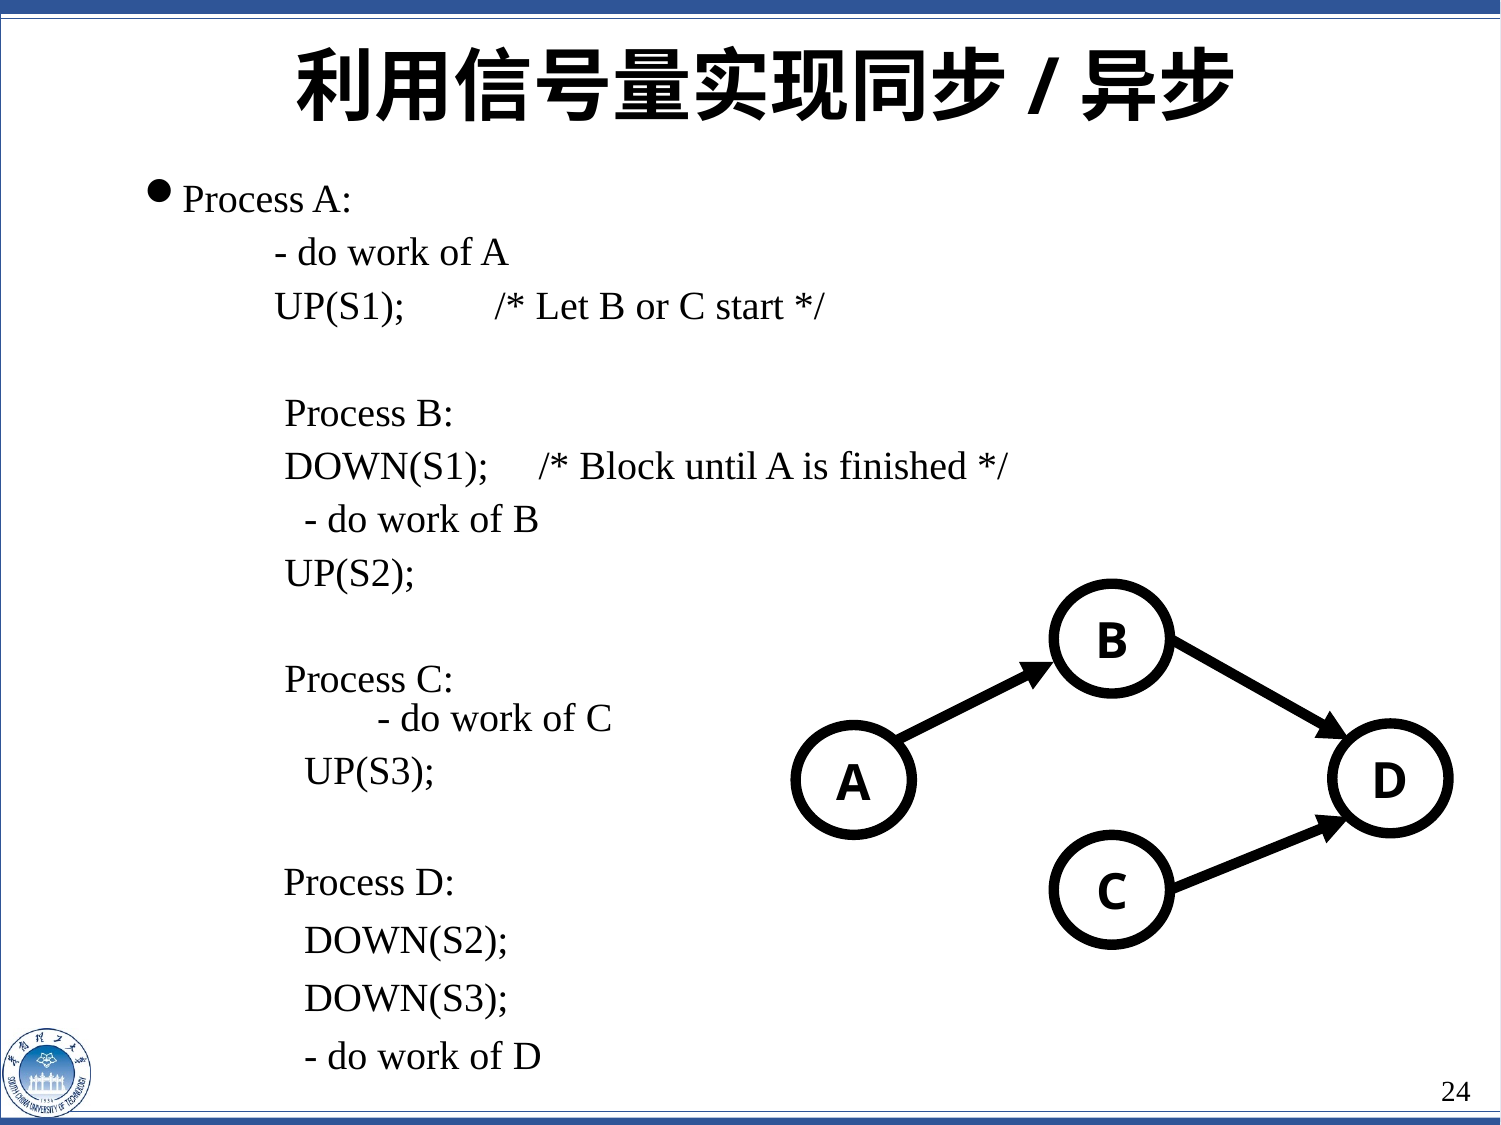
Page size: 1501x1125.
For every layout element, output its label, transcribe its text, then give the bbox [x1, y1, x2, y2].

list Process A: - do work of A UP(S1); /* Let B or C start */ Process B: DOWN(S1); /* Block until A is finished */ - do work of B UP(S2); Process C: - do work of C UP(S3); Process D: DOWN(S2); DOWN(S3); - do work of D [129, 174, 1371, 1087]
picture [2, 1028, 91, 1117]
text_box B [1052, 582, 1171, 695]
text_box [1169, 638, 1350, 740]
text_box C [1052, 833, 1171, 946]
text_box D [1331, 722, 1450, 835]
text_box 24 [1404, 1064, 1486, 1125]
text_box A [794, 723, 913, 836]
title 利用信号量实现同步/异步 [129, 20, 1405, 157]
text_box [894, 661, 1054, 742]
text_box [1169, 817, 1350, 890]
